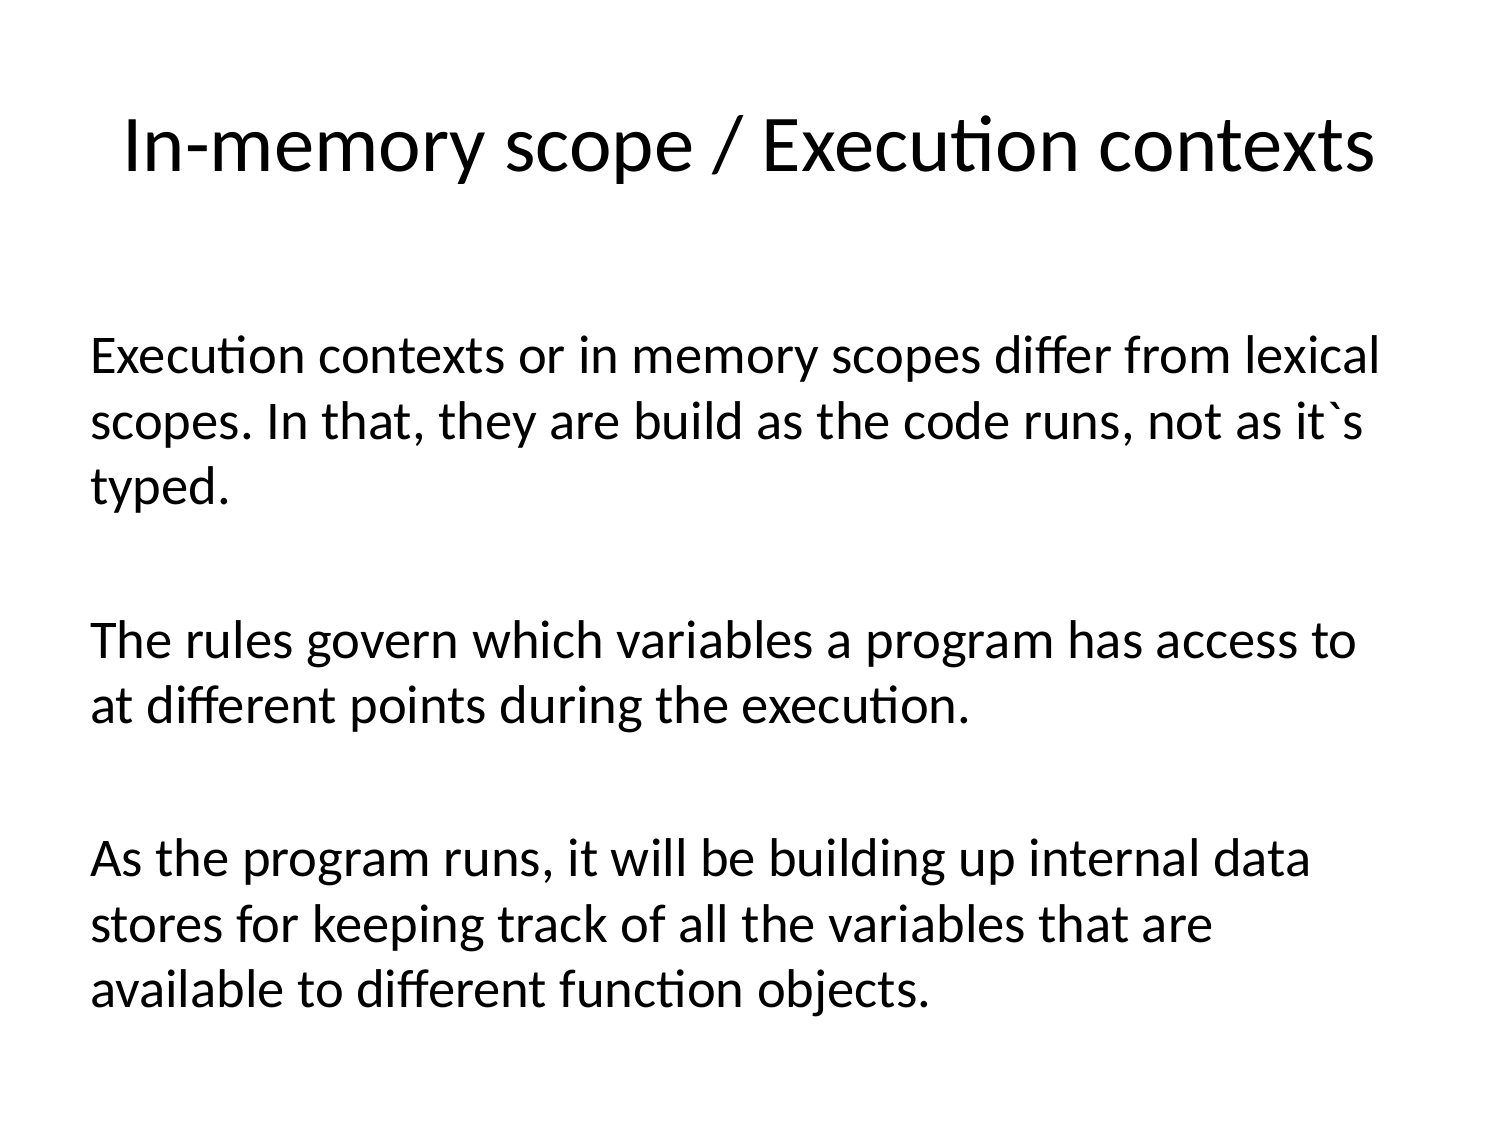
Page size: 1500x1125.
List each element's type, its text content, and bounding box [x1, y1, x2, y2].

list Execution contexts or in memory scopes differ from lexical scopes. In that, they are build as the code runs, not as it`s typed. The rules govern which variables a program has access to at different points during the execution. As the program runs, it will be building up internal data stores for keeping track of all the variables that are available to different function objects. [75, 311, 1425, 1032]
title In-memory scope / Execution contexts [75, 45, 1425, 233]
